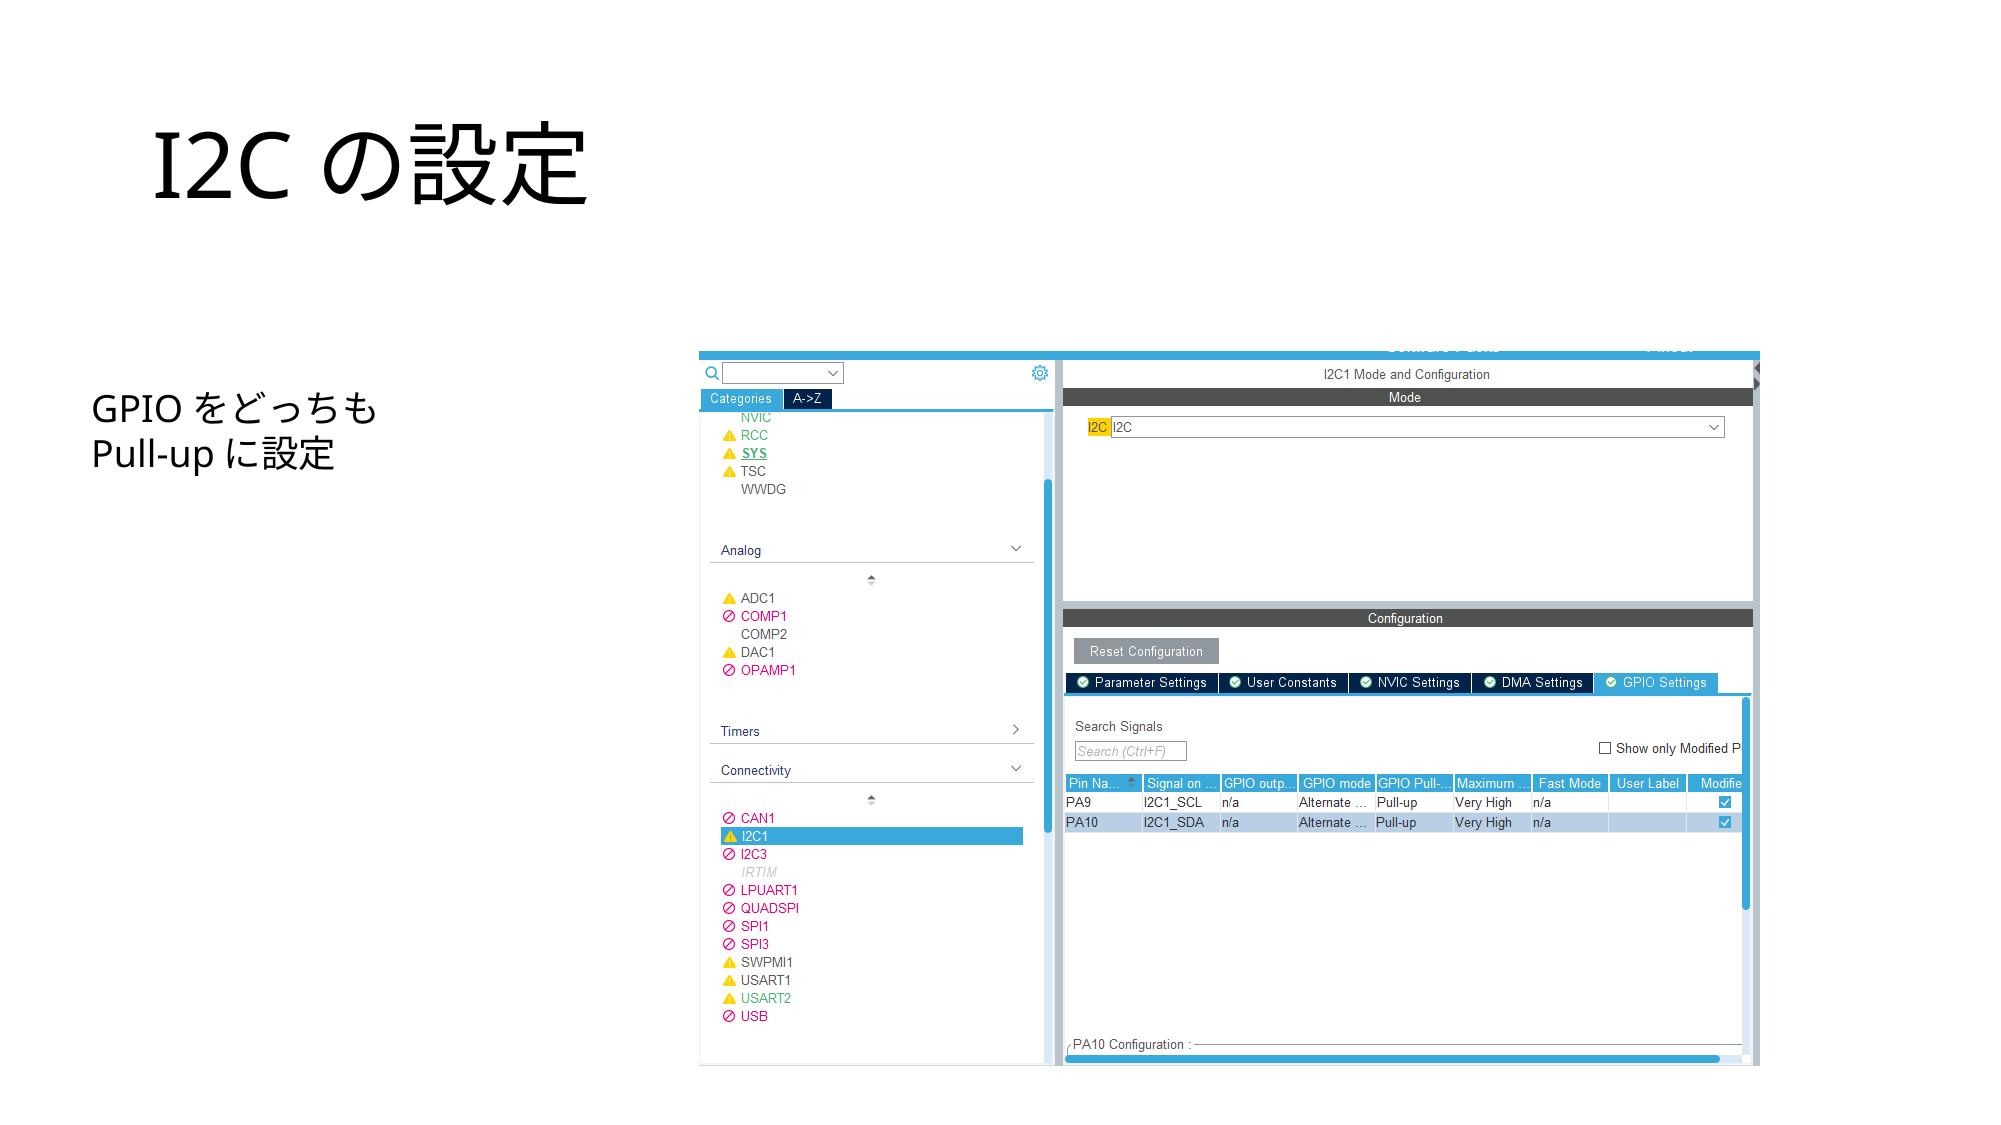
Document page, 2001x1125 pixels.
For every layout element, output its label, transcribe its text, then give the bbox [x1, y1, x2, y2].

text_box GPIOをどっちもPull-upに設定 [76, 378, 470, 483]
title I2Cの設定 [137, 59, 1863, 278]
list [699, 351, 1760, 1066]
